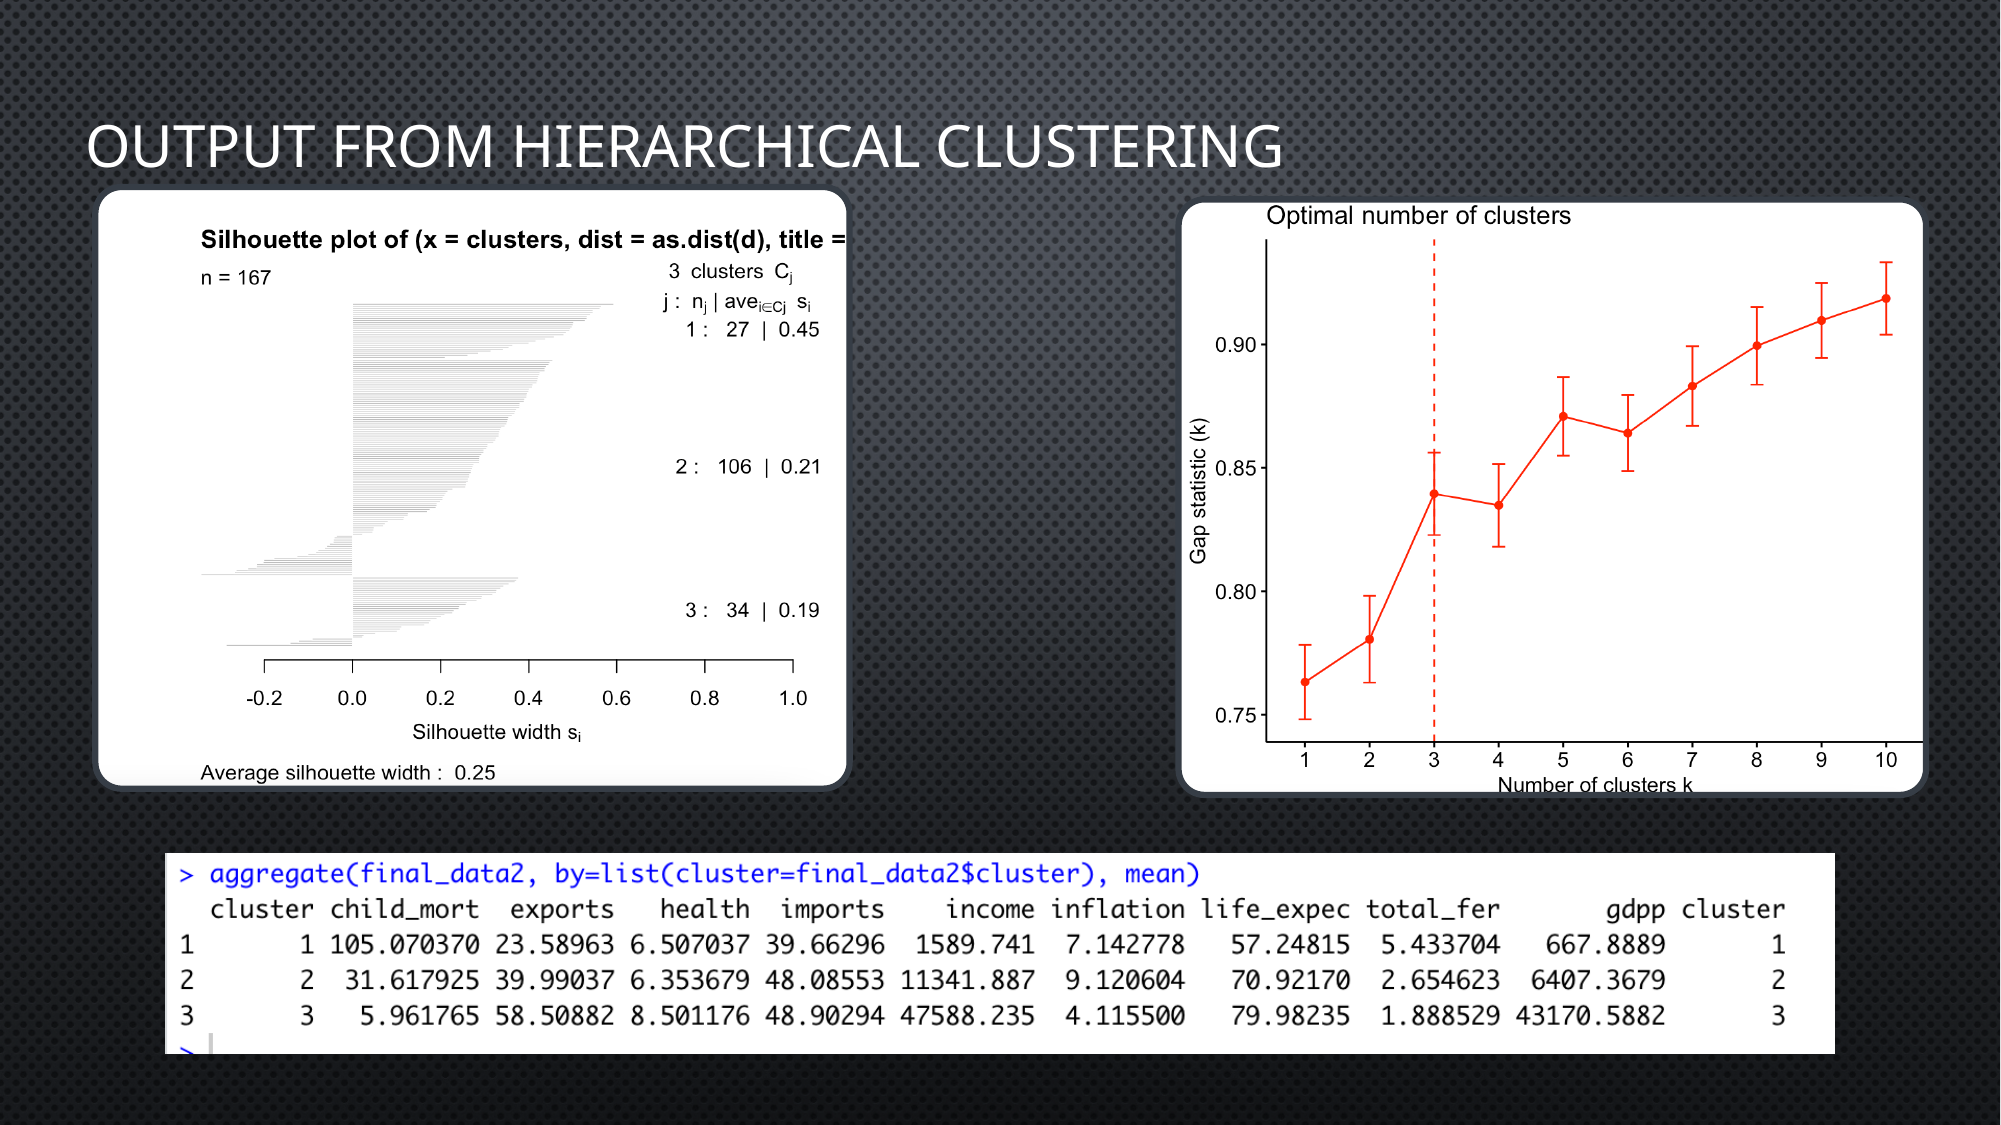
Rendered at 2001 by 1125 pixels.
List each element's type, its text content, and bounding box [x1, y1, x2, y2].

picture [165, 853, 1835, 1054]
picture [1178, 199, 1927, 796]
text_box [0, 0, 2000, 1125]
picture [95, 186, 850, 789]
title Output From Hierarchical Clustering [70, 99, 1382, 188]
